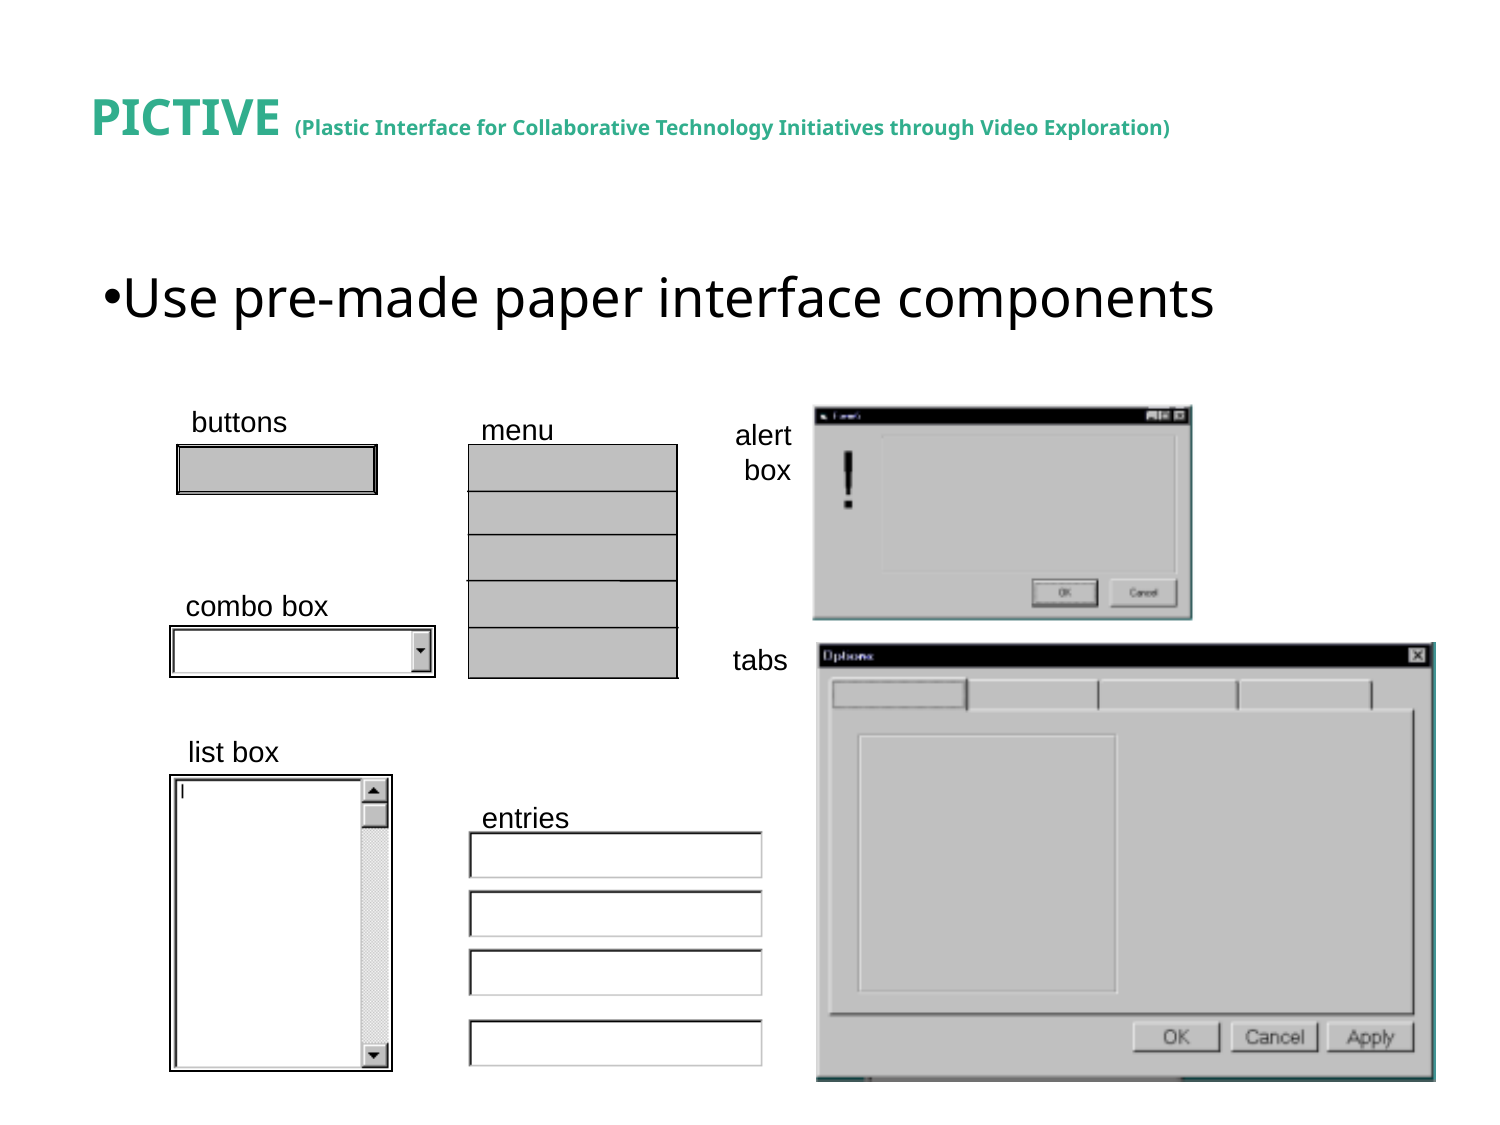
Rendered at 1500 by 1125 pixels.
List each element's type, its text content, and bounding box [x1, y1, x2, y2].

text_box entries [466, 791, 585, 826]
list Use pre-made paper interface components [88, 255, 1436, 392]
picture [816, 642, 1436, 1083]
text_box [176, 444, 377, 495]
picture [170, 775, 392, 1070]
text_box list box [173, 725, 295, 774]
picture [466, 827, 767, 1071]
text_box menu [466, 404, 570, 443]
picture [810, 403, 1195, 623]
text_box tabs [717, 633, 804, 684]
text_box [466, 444, 680, 679]
text_box alert box [719, 408, 805, 494]
title PICTIVE (Plastic Interface for Collaborative Technology Initiatives through Video Exploration) [75, 45, 1425, 187]
text_box combo box [170, 579, 344, 626]
text_box buttons [176, 396, 303, 447]
picture [170, 627, 434, 677]
